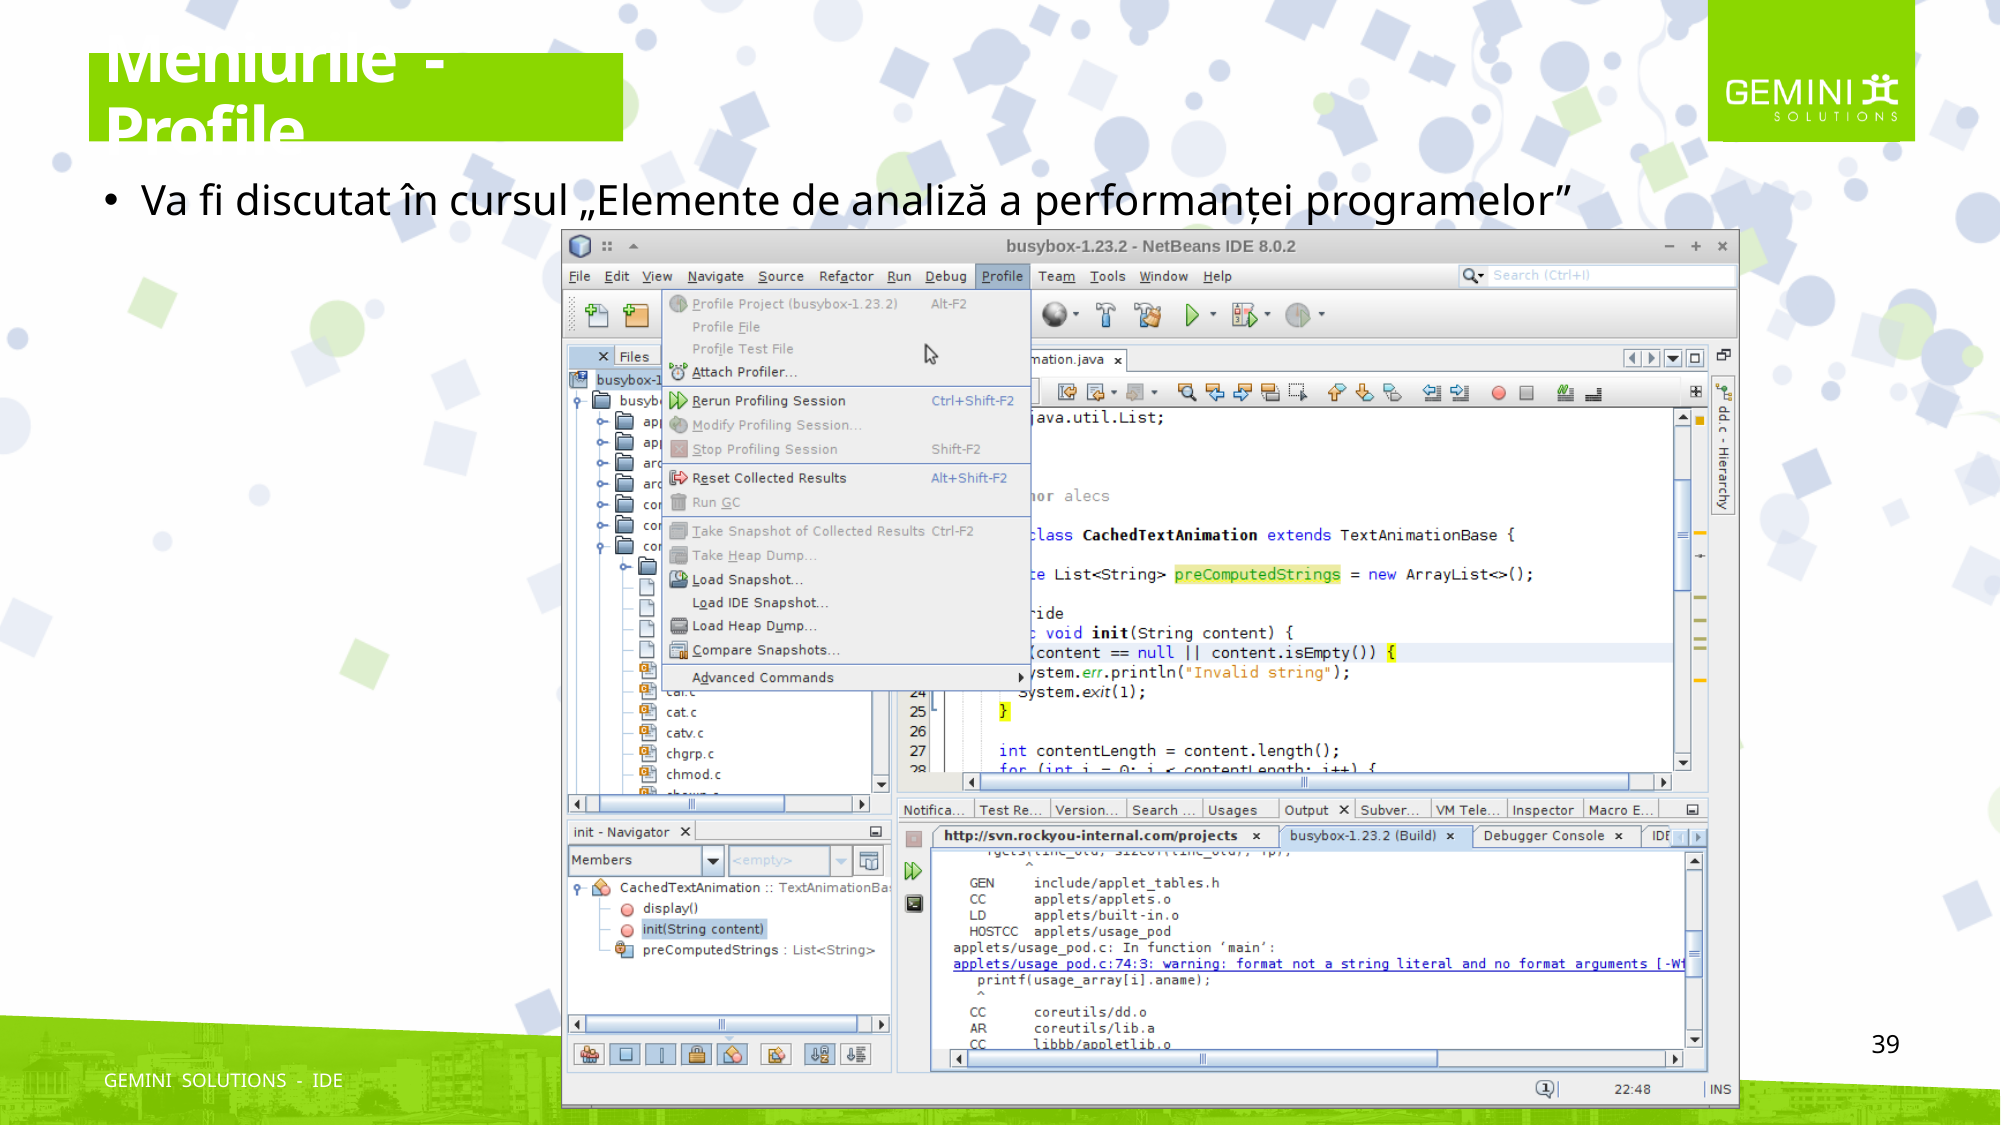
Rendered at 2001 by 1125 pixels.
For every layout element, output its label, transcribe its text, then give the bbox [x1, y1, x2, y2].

picture [1723, 53, 1900, 141]
picture [561, 229, 1740, 1109]
title Meniurile - Profile [89, 53, 624, 141]
list Va fi discutat în cursul „Elemente de analiză a performanței programelor” [89, 141, 1916, 891]
footer GEMINI SOLUTIONS - IDE [89, 1050, 989, 1111]
slide_number 39 [1789, 1015, 1916, 1076]
